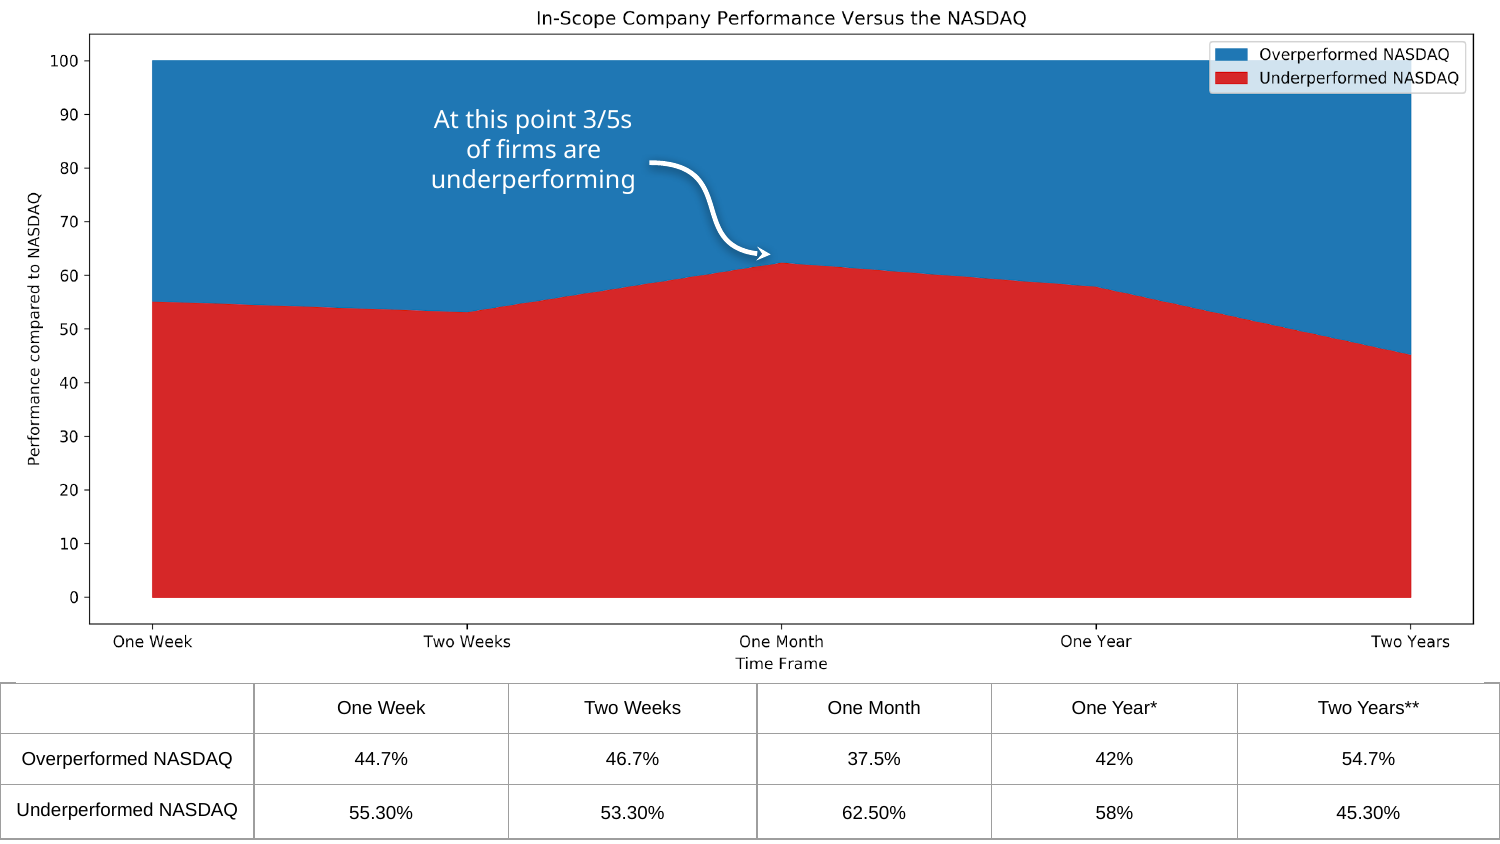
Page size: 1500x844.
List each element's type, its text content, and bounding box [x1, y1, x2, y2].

table_cell 45.30% [1238, 785, 1499, 838]
table_header One Week [255, 692, 508, 733]
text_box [406, 88, 771, 255]
table_header [1, 684, 253, 733]
table_cell 44.7% [255, 734, 508, 784]
table_header One Month [758, 692, 991, 733]
table_header Two Weeks [509, 692, 756, 733]
table_cell 58% [992, 785, 1237, 838]
table_cell Underperformed NASDAQ [1, 785, 253, 838]
table_header One Year* [992, 692, 1237, 733]
table_cell 54.7% [1238, 734, 1499, 784]
table_cell Overperformed NASDAQ [1, 734, 253, 784]
table_cell 53.30% [509, 785, 756, 838]
table_cell 42% [992, 734, 1237, 784]
picture [16, 0, 1484, 684]
table_cell 46.7% [509, 734, 756, 784]
table_cell 62.50% [758, 785, 991, 838]
table_header Two Years** [1238, 684, 1499, 733]
table_cell 55.30% [255, 785, 508, 838]
table_cell 37.5% [758, 734, 991, 784]
